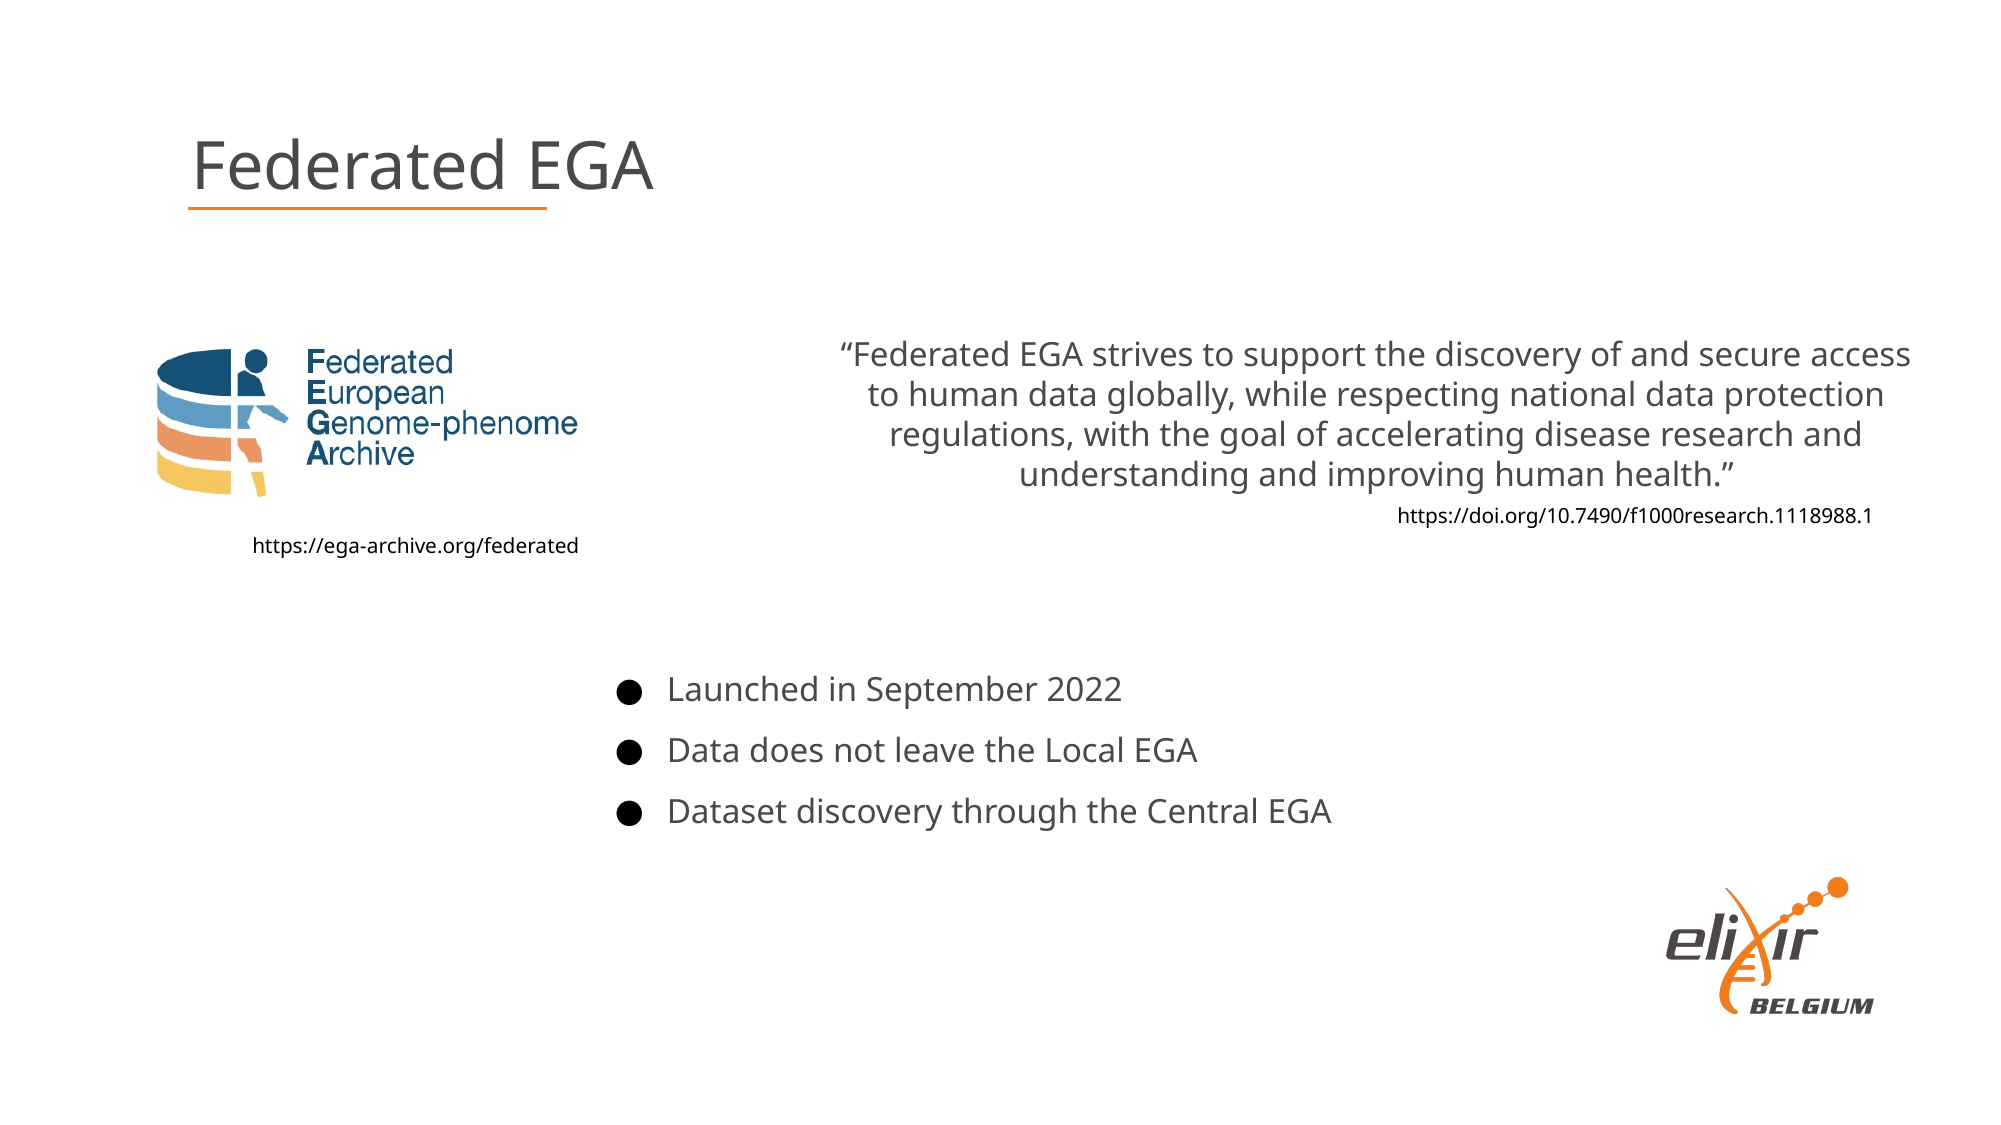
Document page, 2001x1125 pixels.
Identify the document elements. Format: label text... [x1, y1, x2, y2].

text_box https://doi.org/10.7490/f1000research.1118988.1 [1251, 490, 1889, 541]
picture [1666, 877, 1885, 1037]
list “Federated EGA strives to support the discovery of and secure access to human data globally, while respecting national data protection regulations, with the goal of accelerating disease research and understanding and improving human health.” [809, 325, 1945, 854]
list Federated EGA [138, 115, 1945, 217]
text_box https://ega-archive.org/federated [165, 529, 595, 571]
picture [138, 321, 595, 521]
list Launched in September 2022 Data does not leave the Local EGA Dataset discovery through the Central EGA [576, 660, 1424, 932]
